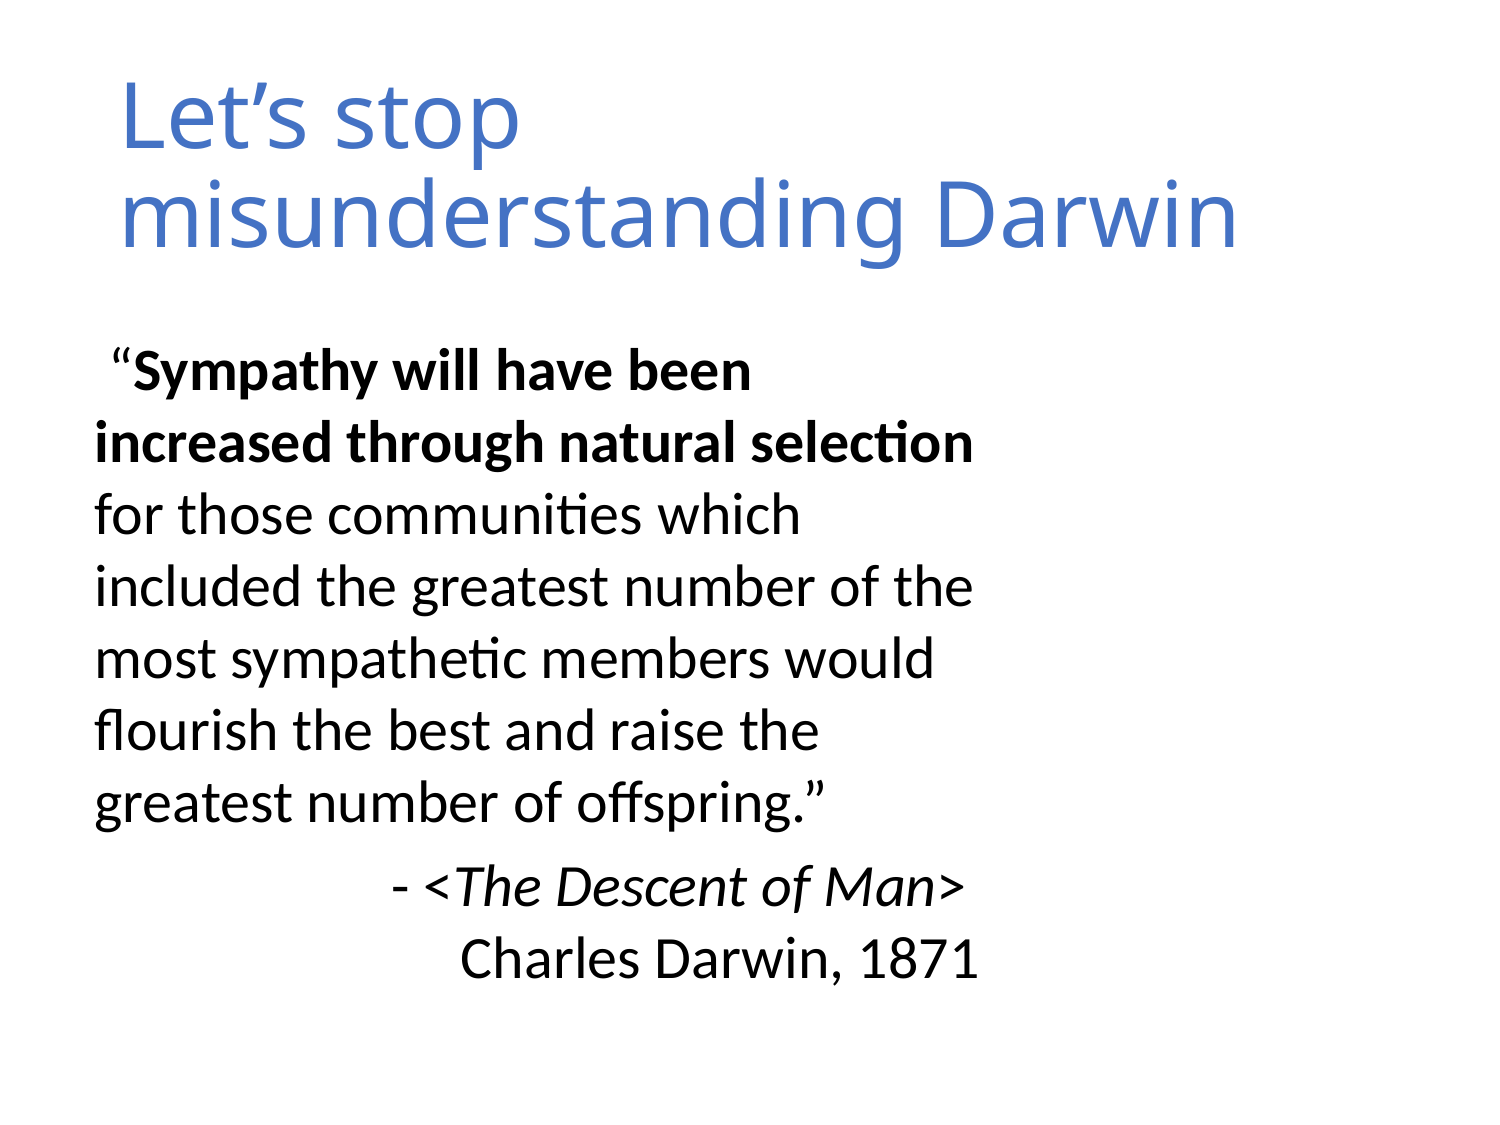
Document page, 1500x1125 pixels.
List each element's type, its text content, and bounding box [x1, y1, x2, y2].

title Let’s stop misunderstanding Darwin [103, 59, 1397, 278]
text_box “Sympathy will have been increased through natural selection for those communities which included the greatest number of the most sympathetic members would flourish the best and raise the greatest number of offspring.” - <The Descent of Man> Charles Darwin, 1871 [79, 322, 996, 1052]
